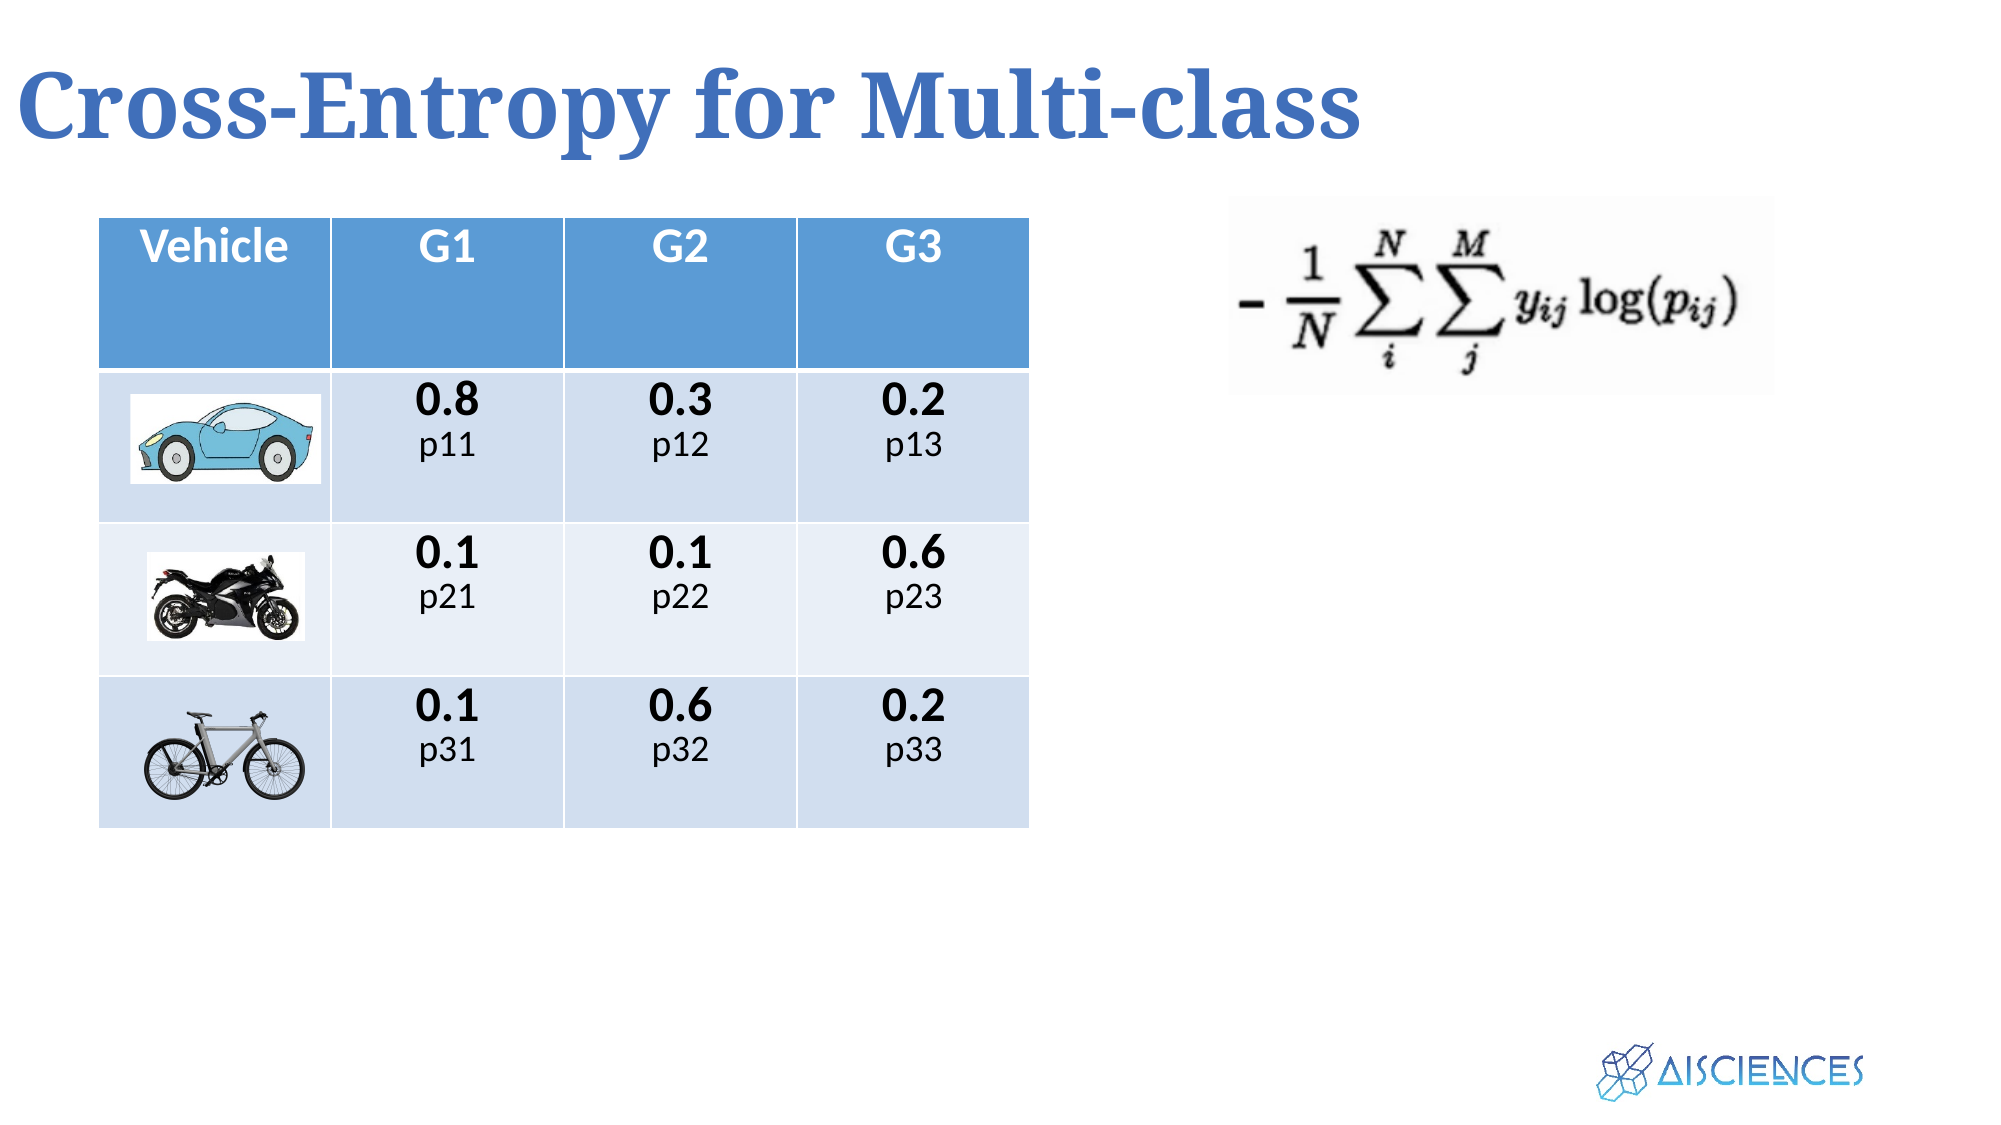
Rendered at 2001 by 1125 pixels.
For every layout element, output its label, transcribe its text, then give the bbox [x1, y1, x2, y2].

picture [147, 552, 305, 642]
table_cell 0.1 p22 [565, 524, 796, 675]
table_cell 0.3 p12 [565, 373, 796, 522]
table_cell 0.6 p23 [798, 524, 1029, 675]
table_cell 0.6 p32 [565, 677, 796, 828]
table_cell 0.2 p13 [798, 373, 1029, 522]
picture [130, 394, 322, 484]
table_header G1 [332, 218, 563, 368]
table_cell 0.8 p11 [332, 373, 563, 522]
picture [144, 711, 305, 800]
picture [1596, 1042, 1863, 1102]
table_cell [99, 373, 330, 522]
table_cell 0.1 p31 [332, 677, 563, 828]
table_cell 0.1 p21 [332, 524, 563, 675]
table_header G2 [565, 218, 796, 368]
table_cell 0.2 p33 [798, 677, 1029, 828]
title Cross-Entropy for Multi-class [0, 0, 1725, 218]
table_header Vehicle [99, 218, 330, 368]
picture [1228, 196, 1775, 395]
table_header G3 [798, 218, 1029, 368]
table_cell [99, 524, 330, 675]
table_cell [99, 677, 330, 828]
